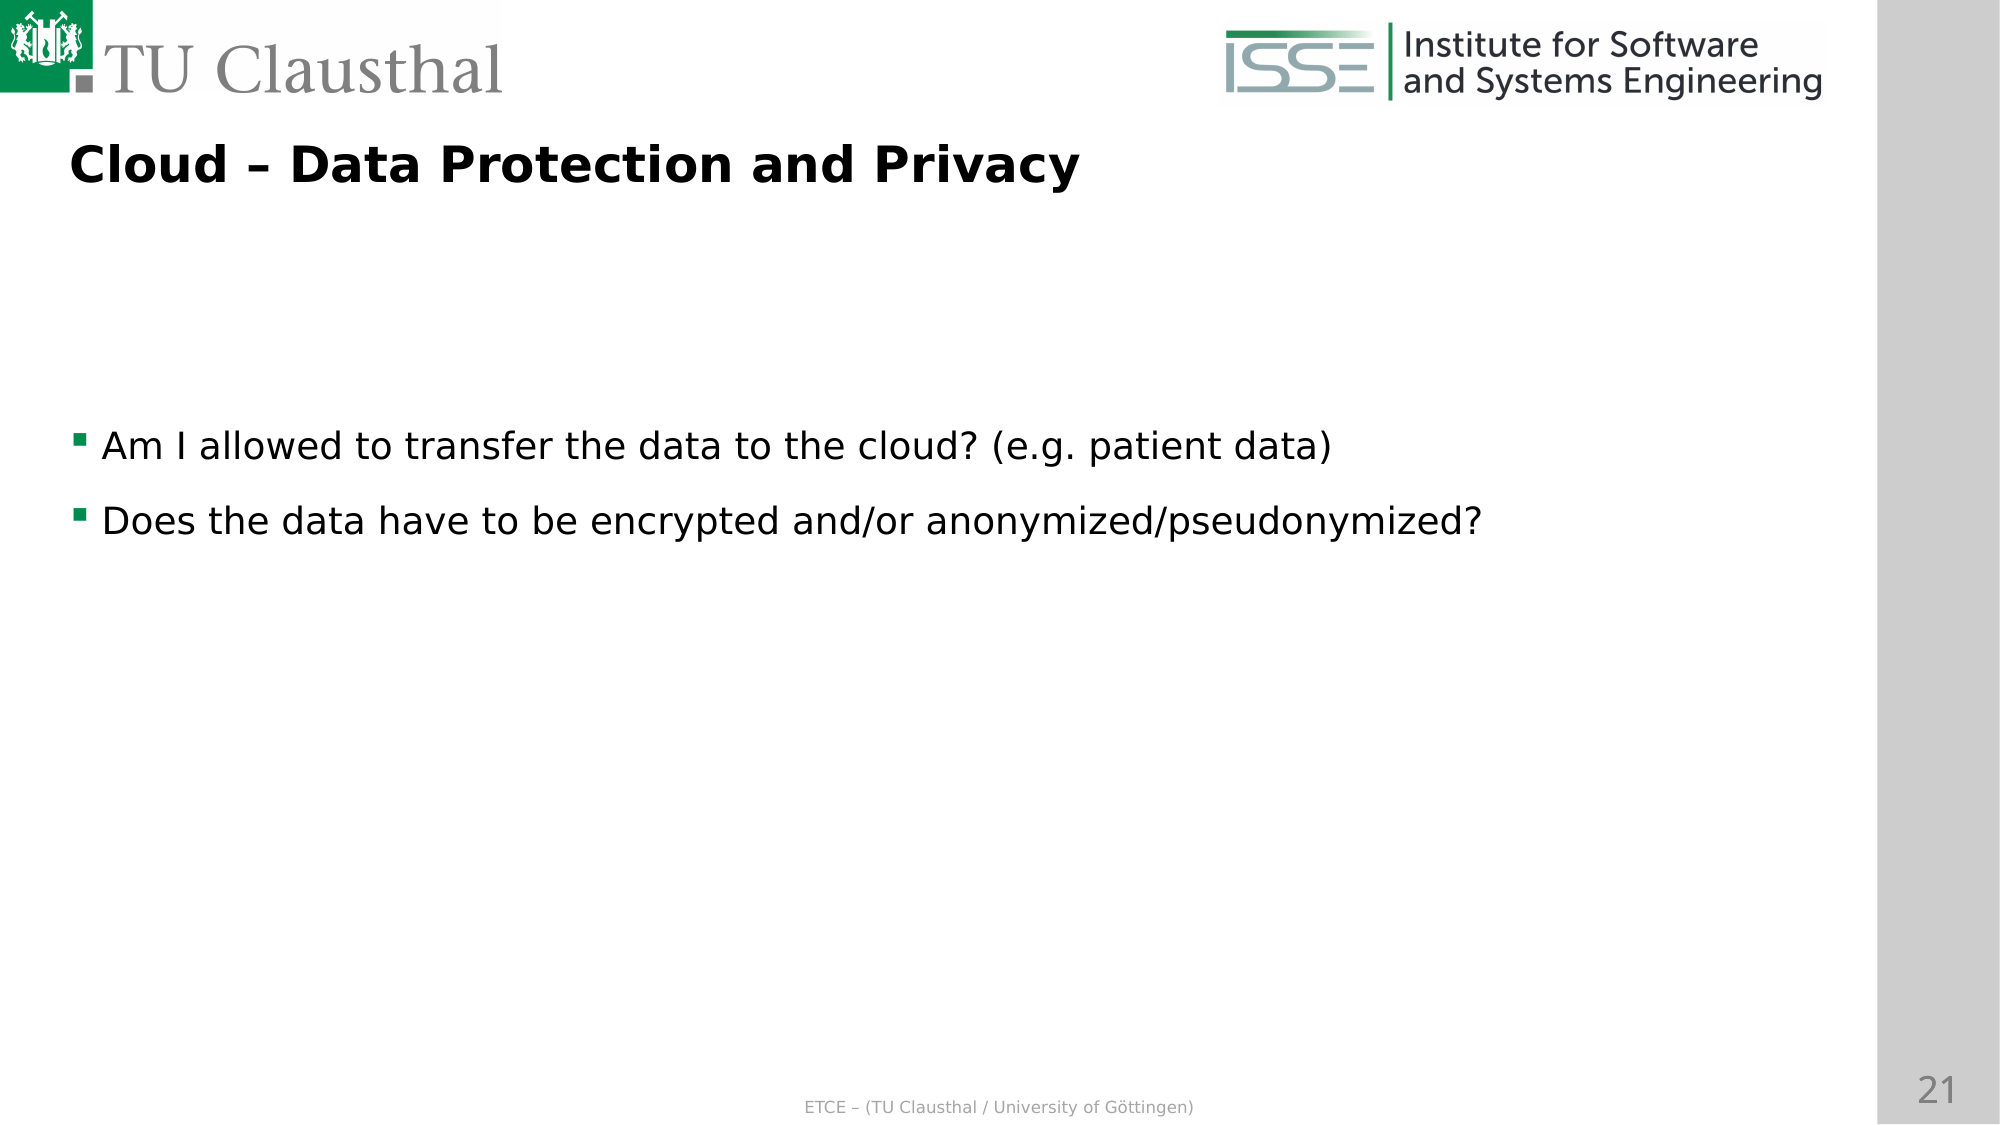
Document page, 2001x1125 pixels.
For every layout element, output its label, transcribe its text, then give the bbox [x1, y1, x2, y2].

picture [0, 0, 502, 93]
text_box Cloud – Data Protection and Privacy [54, 125, 1819, 208]
picture [1218, 22, 1827, 107]
text_box Am I allowed to transfer the data to the cloud? (e.g. patient data) Does the data have to be encrypted and/or anonymized/pseudonymized? Am I allowed to transfer data to foreign servers? Liability issues in the event of data loss and data manipulation Access to the data on the part of the cloud provider, third parties or secret services Cloud service is temporarily unavailable (SLAs – Service Level Agreements) [54, 208, 1819, 1035]
